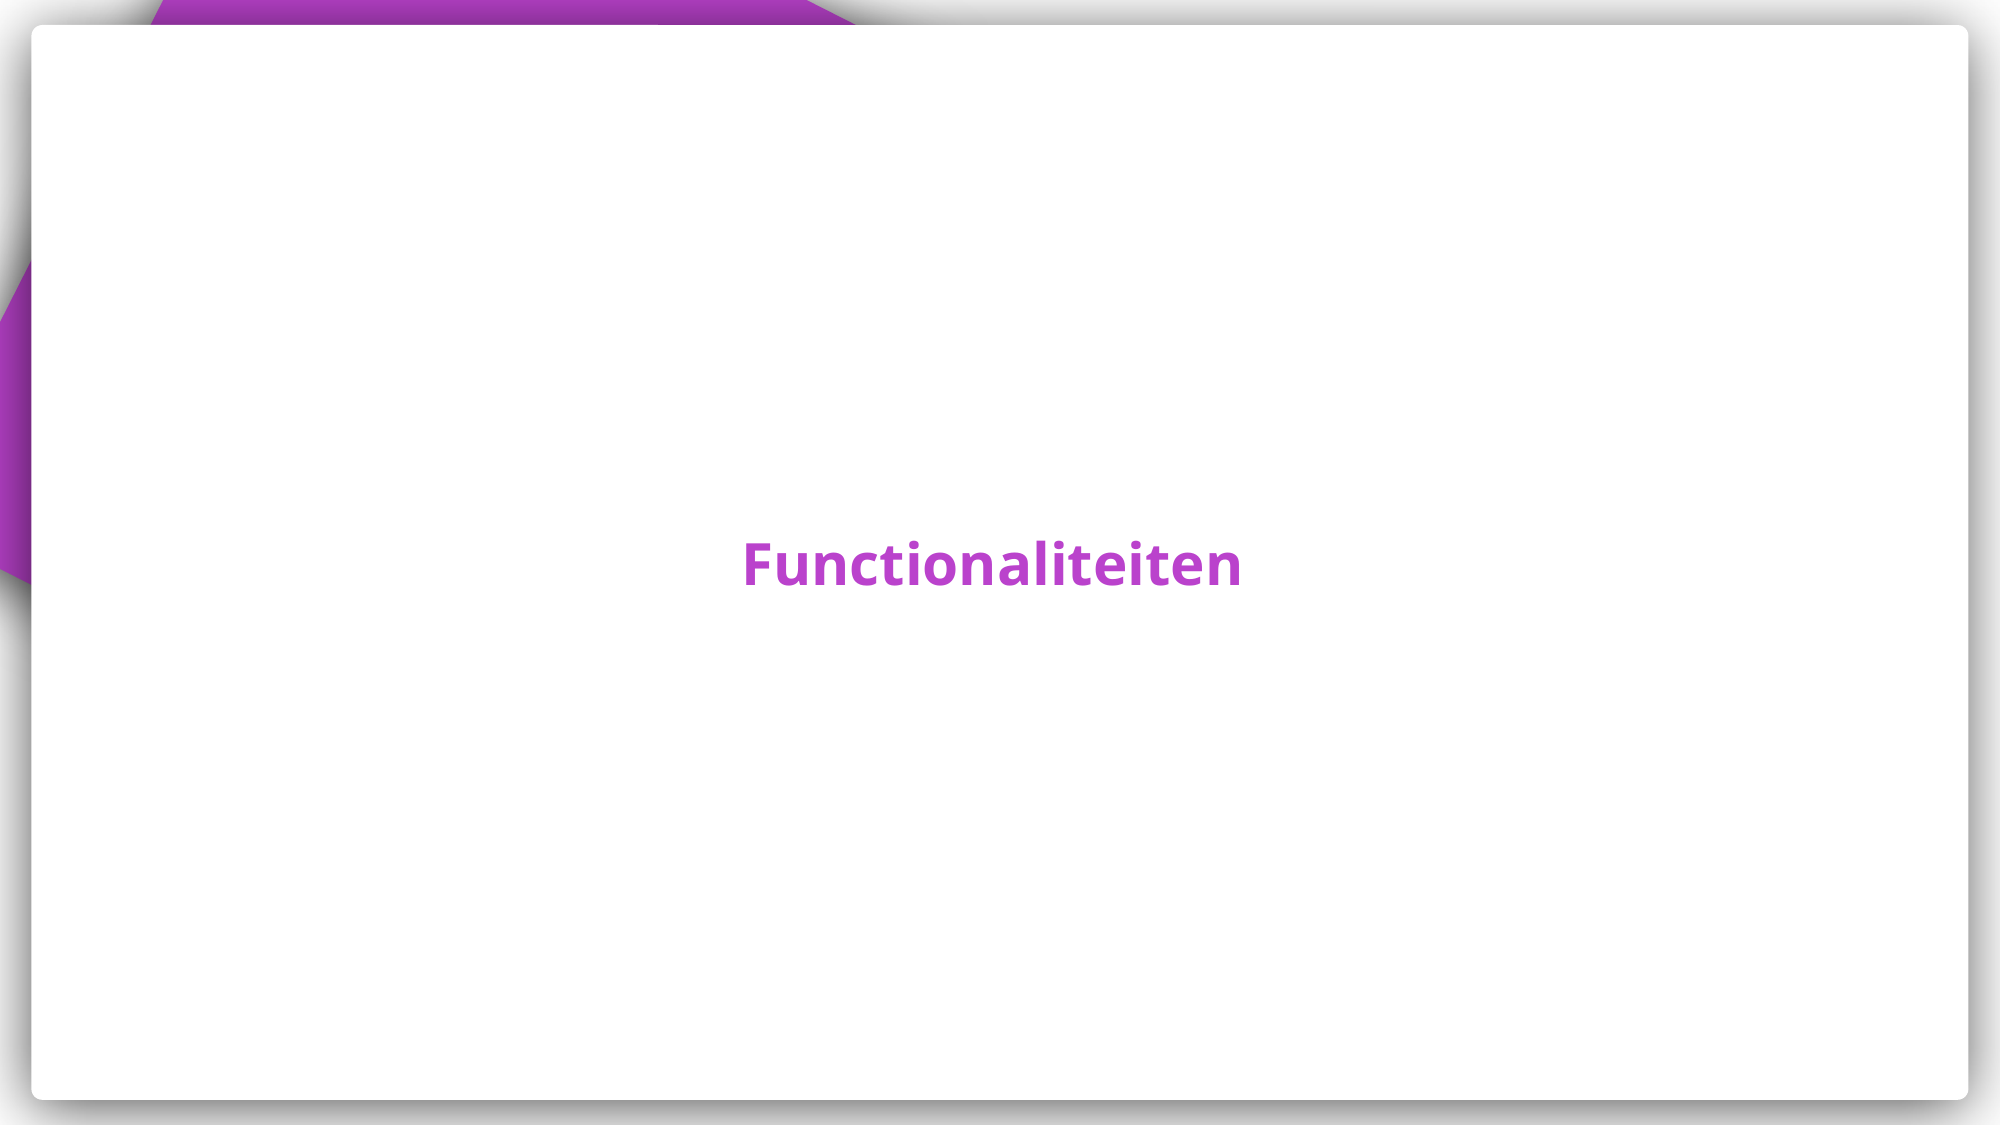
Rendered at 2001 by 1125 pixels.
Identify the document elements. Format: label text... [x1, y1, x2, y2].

text_box Functionaliteiten [30, 23, 1970, 1101]
